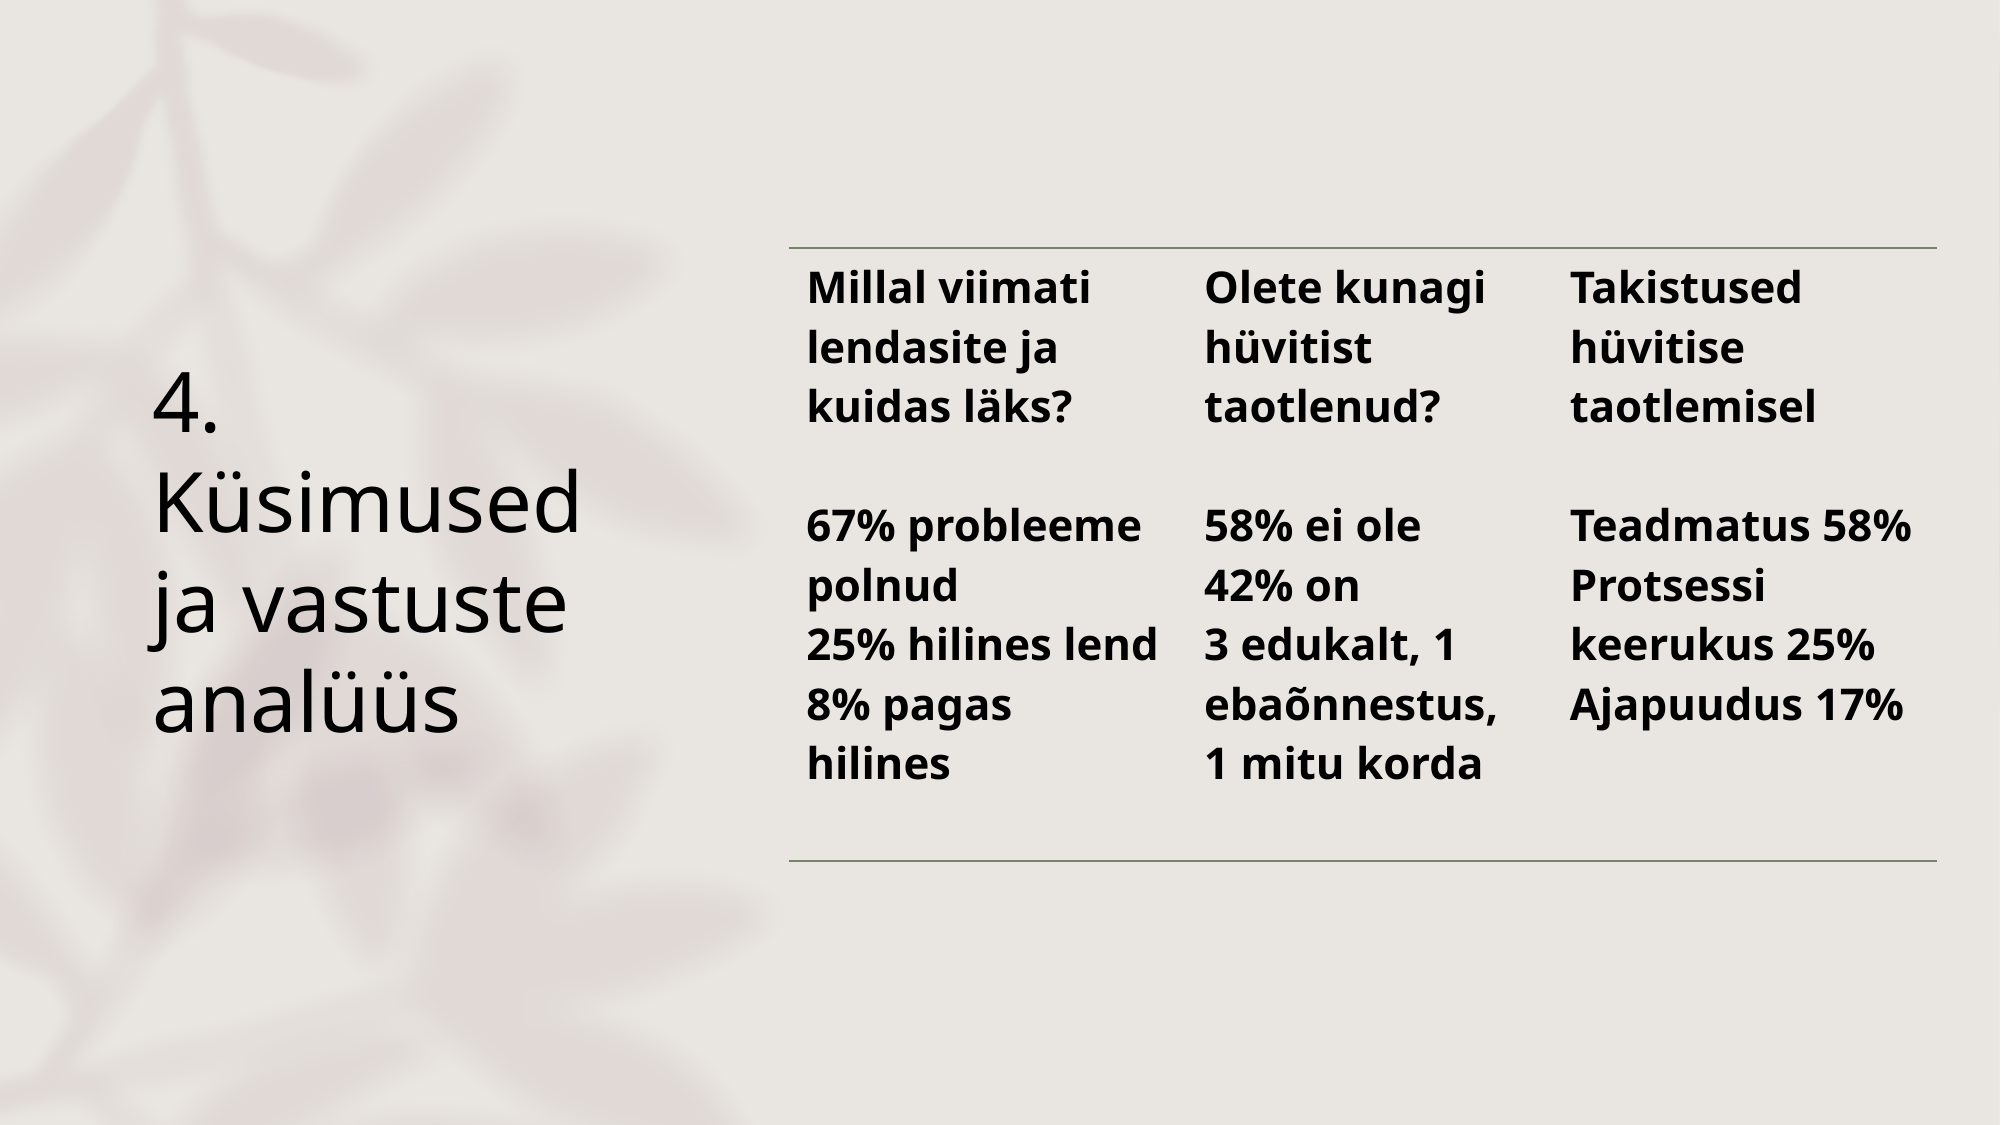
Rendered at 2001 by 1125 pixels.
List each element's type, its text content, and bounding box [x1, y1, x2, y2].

text_box [860, 0, 2000, 1125]
table_header Takistused hüvitise taotlemisel Teadmatus 58% Protsessi keerukus 25% Ajapuudus 17% [1552, 249, 1937, 860]
table_header Millal viimati lendasite ja kuidas läks? 67% probleeme polnud 25% hilines lend 8% pagas hilines [860, 249, 1186, 860]
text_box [0, 0, 860, 1125]
table_header Olete kunagi hüvitist taotlenud? 58% ei ole 42% on 3 edukalt, 1 ebaõnnestus, 1 mitu korda [1186, 249, 1552, 860]
